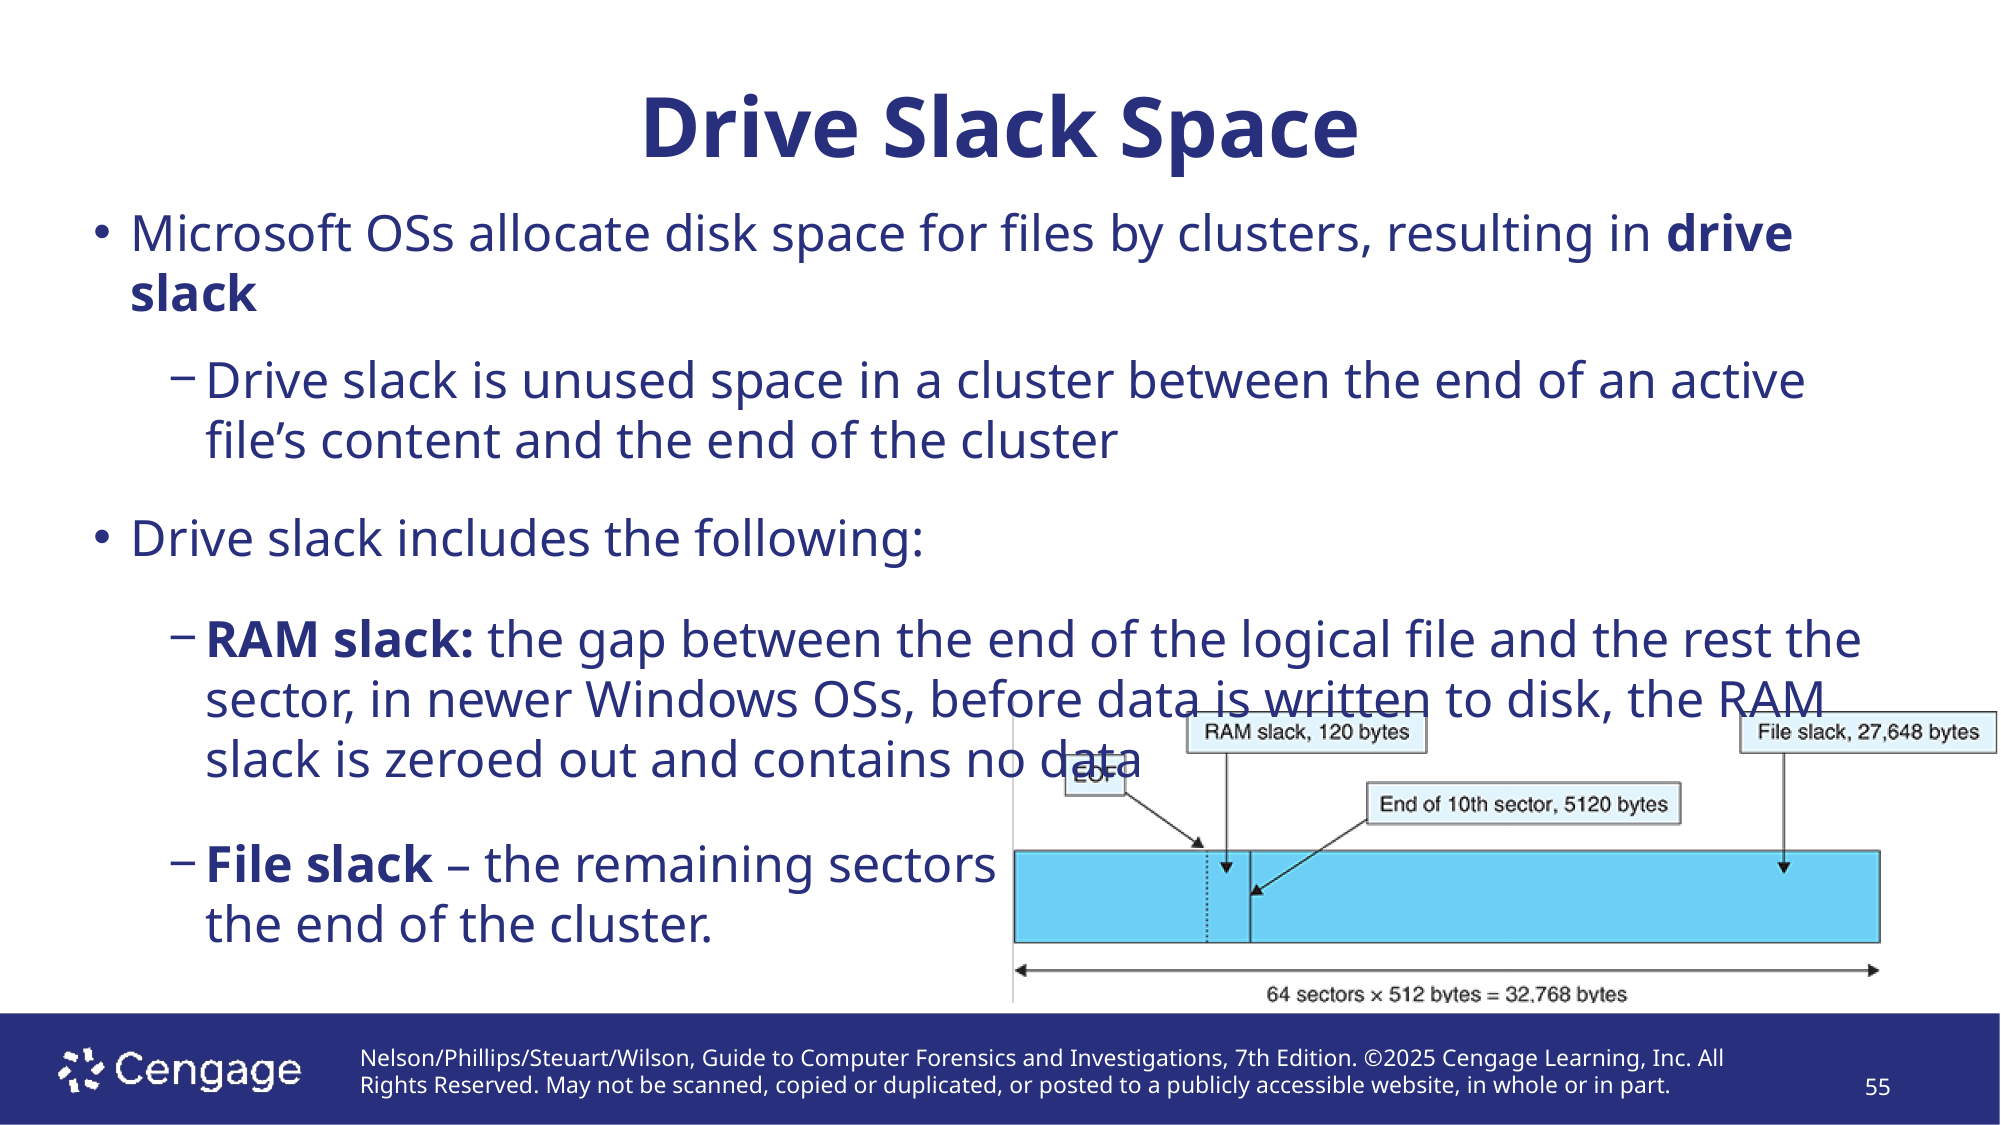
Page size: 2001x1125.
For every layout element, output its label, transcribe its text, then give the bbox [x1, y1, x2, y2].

list Microsoft OSs allocate disk space for files by clusters, resulting in drive slack Drive slack is unused space in a cluster between the end of an active file’s content and the end of the cluster Drive slack includes the following: RAM slack: the gap between the end of the logical file and the rest the sector, in newer Windows OSs, before data is written to disk, the RAM slack is zeroed out and contains no data File slack – the remaining sectors the end of the cluster. [78, 193, 1923, 1013]
title Drive Slack Space [78, 77, 1923, 193]
picture [1012, 701, 2000, 1003]
picture [30, 1020, 329, 1121]
